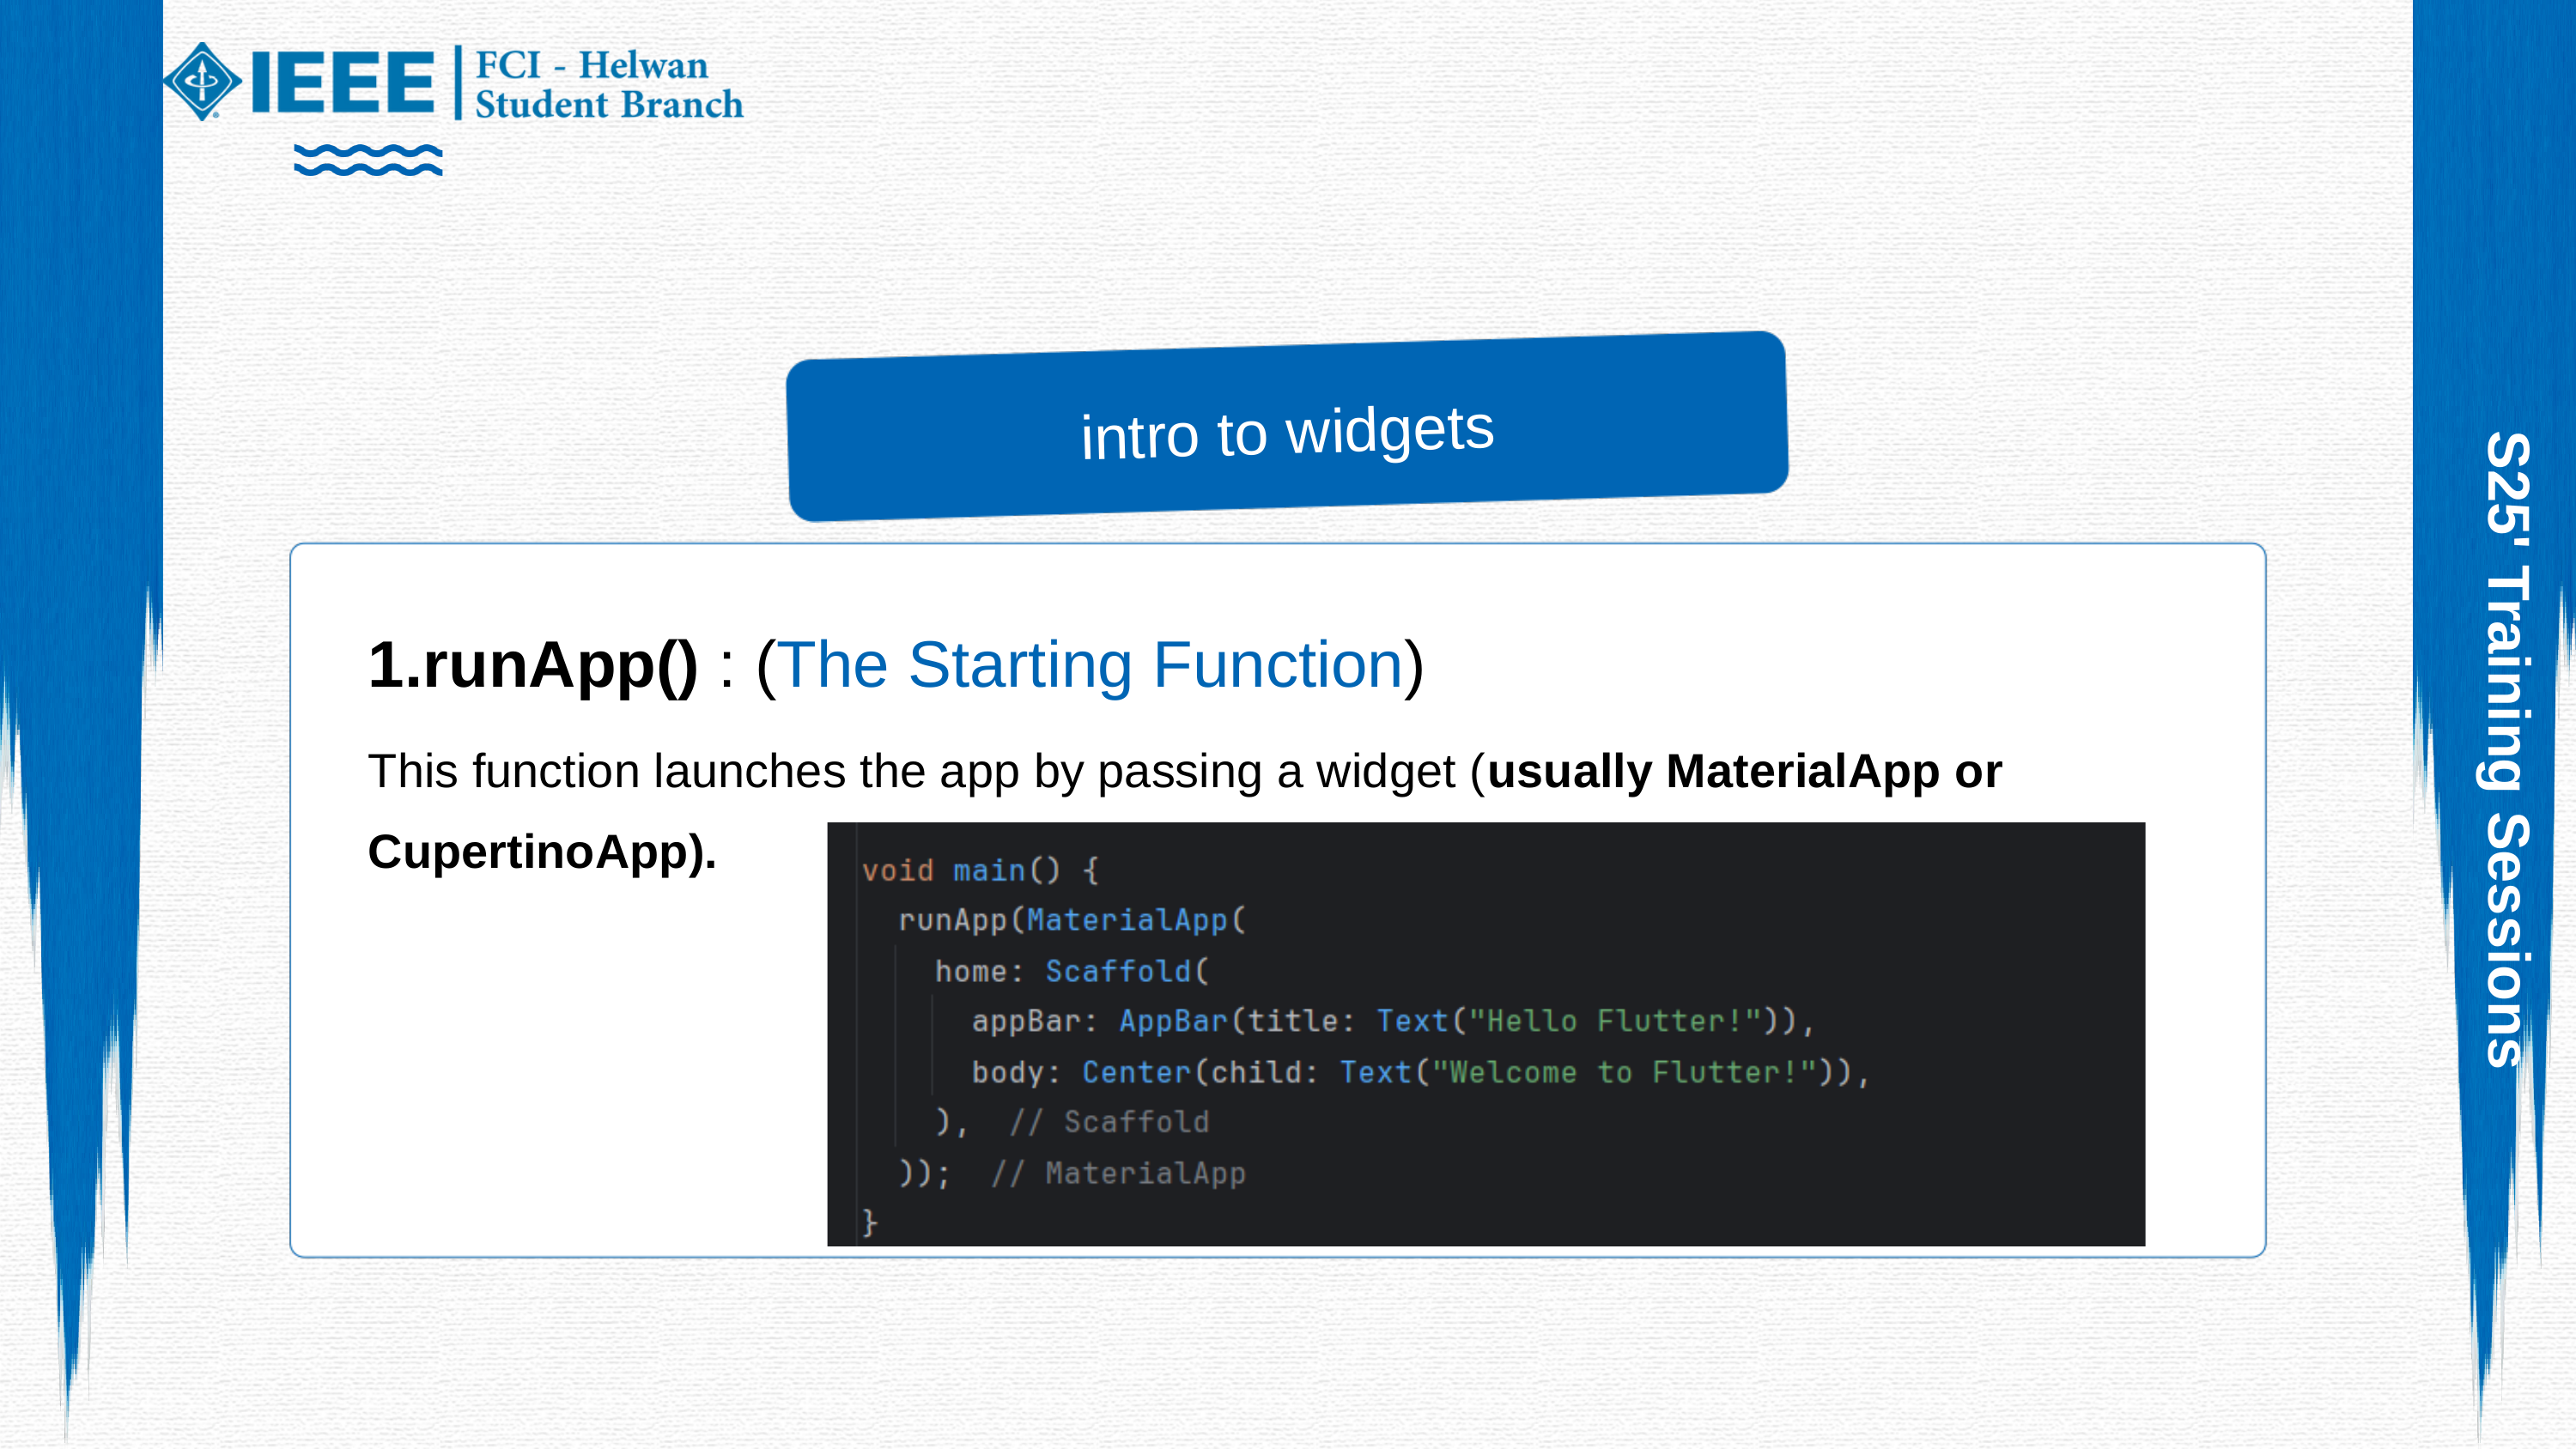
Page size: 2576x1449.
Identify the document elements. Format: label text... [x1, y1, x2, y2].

text_box [294, 144, 443, 176]
text_box [289, 537, 2274, 1266]
text_box This function launches the app by passing a widget (usually MaterialApp or CupertinoApp). [368, 716, 2146, 878]
text_box 1.runApp() : (The Starting Function) [368, 589, 1492, 700]
text_box [163, 0, 2413, 1449]
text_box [769, 361, 1807, 476]
text_box [827, 822, 2146, 1246]
text_box [2413, 801, 2576, 1449]
text_box [2413, 0, 2576, 706]
text_box [162, 42, 746, 121]
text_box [2209, 706, 2576, 794]
text_box [0, 0, 163, 1449]
text_box [784, 483, 1791, 523]
text_box [784, 322, 1791, 361]
